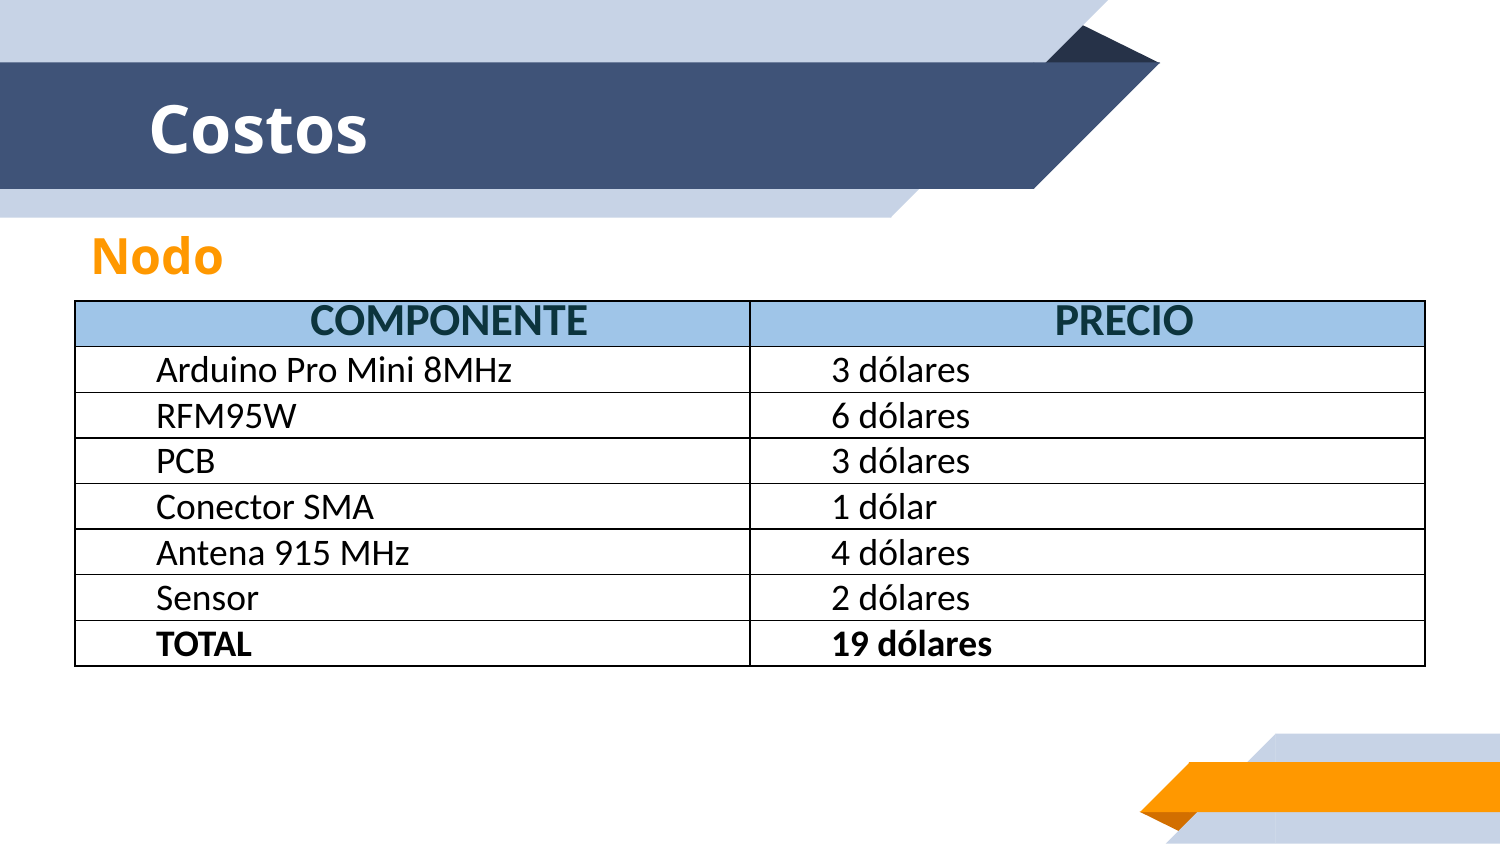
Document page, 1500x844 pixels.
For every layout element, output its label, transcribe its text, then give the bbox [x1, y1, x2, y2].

table_cell 3 dólares [751, 439, 1424, 483]
table_cell 6 dólares [751, 393, 1424, 437]
table_cell PCB [76, 439, 749, 483]
table_header COMPONENTE [76, 302, 749, 346]
table_cell RFM95W [76, 393, 749, 437]
table_cell 2 dólares [751, 575, 1424, 620]
table_cell 3 dólares [751, 347, 1424, 392]
table_cell Arduino Pro Mini 8MHz [76, 347, 749, 392]
table_header PRECIO [751, 302, 1424, 346]
table_cell Sensor [76, 575, 749, 620]
table_cell 4 dólares [751, 530, 1424, 574]
text_box Nodo [75, 208, 495, 301]
table_cell Antena 915 MHz [76, 530, 749, 574]
table_cell 19 dólares [751, 621, 1424, 665]
title Costos [133, 64, 997, 190]
table_cell TOTAL [76, 621, 749, 665]
table_cell 1 dólar [751, 484, 1424, 528]
table_cell Conector SMA [76, 484, 749, 528]
